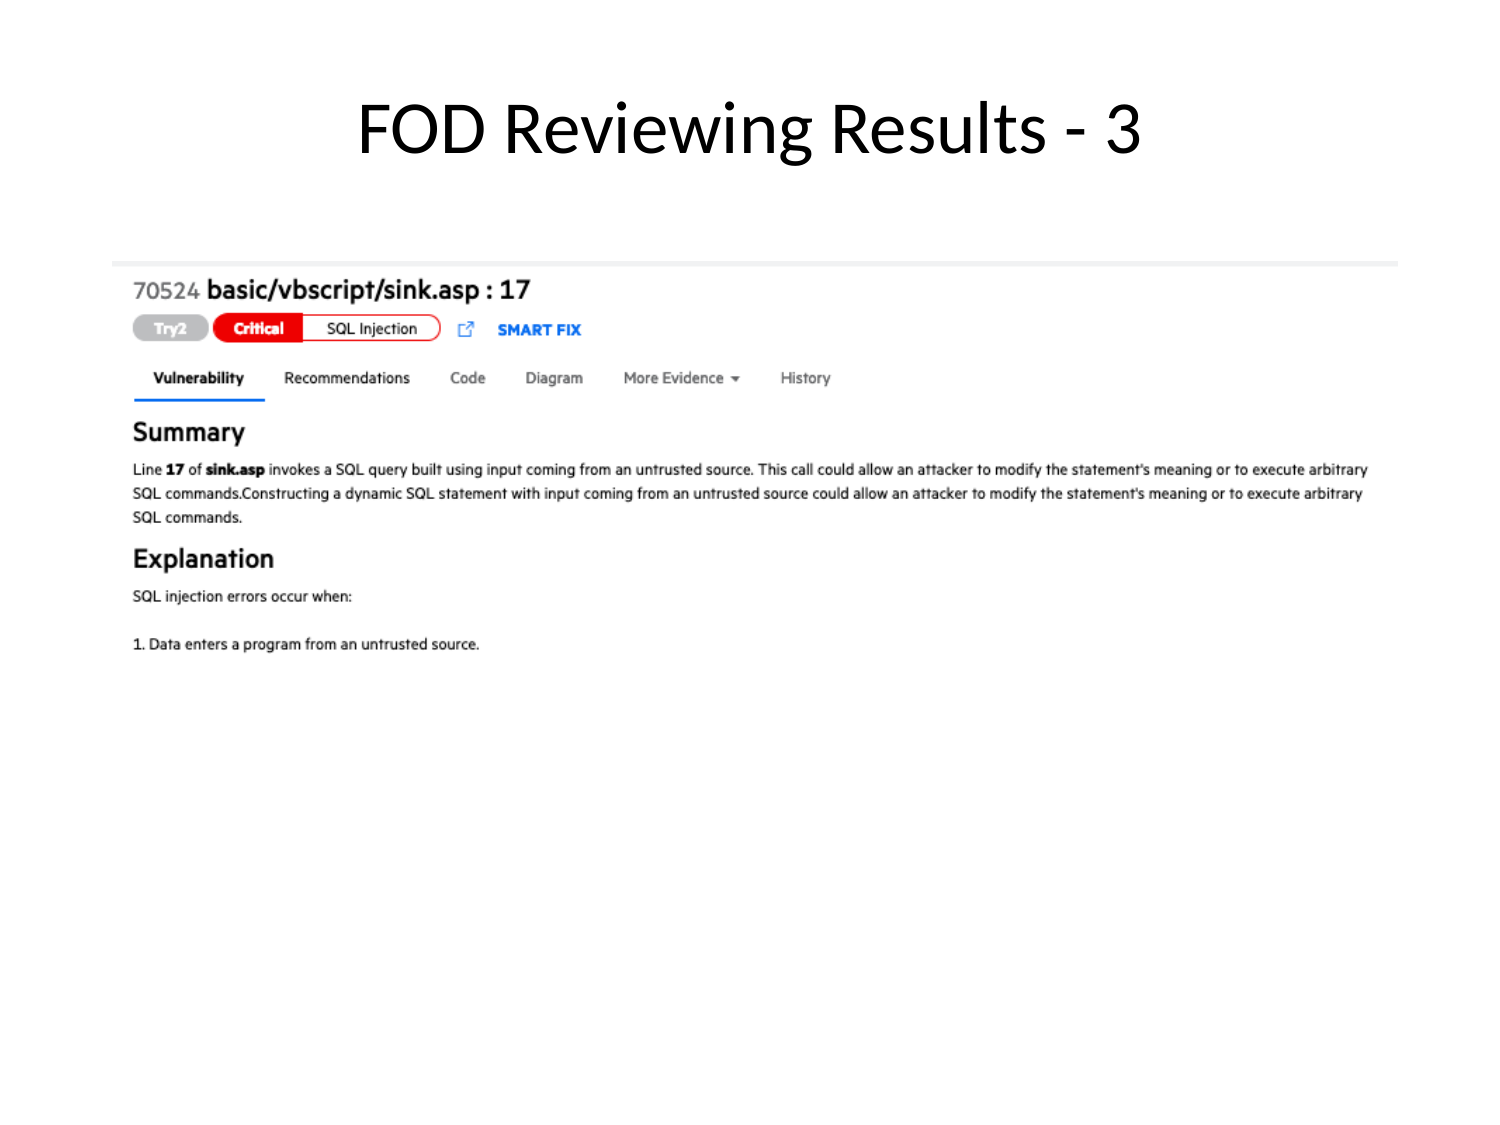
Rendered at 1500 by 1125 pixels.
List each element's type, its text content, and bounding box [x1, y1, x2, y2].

picture [112, 261, 1398, 699]
title FOD Reviewing Results - 3 [112, 37, 1388, 209]
